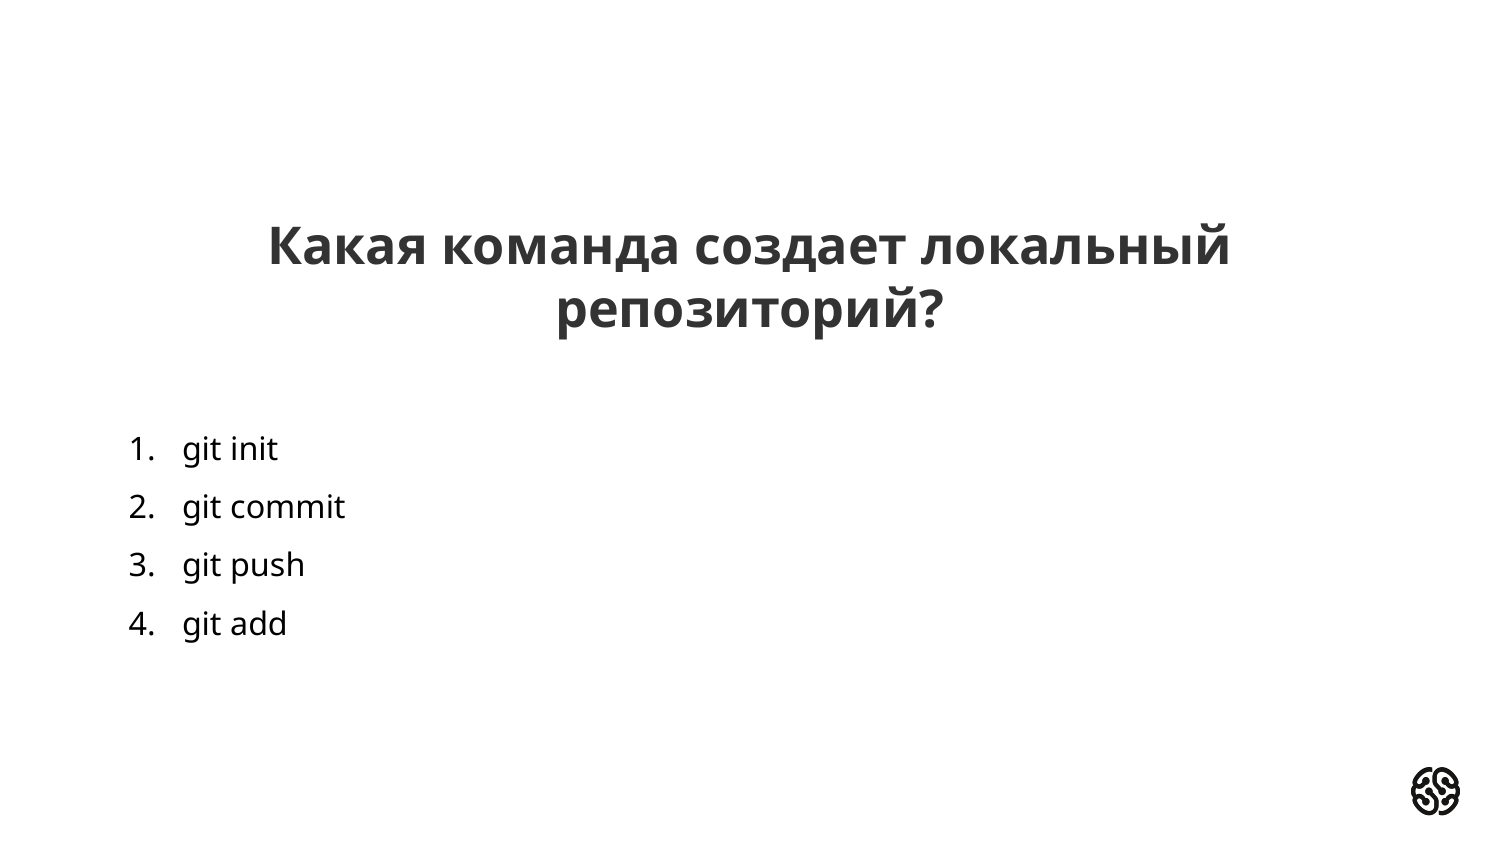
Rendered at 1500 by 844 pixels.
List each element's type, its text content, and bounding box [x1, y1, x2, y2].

picture [1411, 767, 1460, 816]
text_box git init git commit git push git add [107, 409, 1437, 642]
title Какая команда создает локальный репозиторий? [153, 171, 1347, 380]
